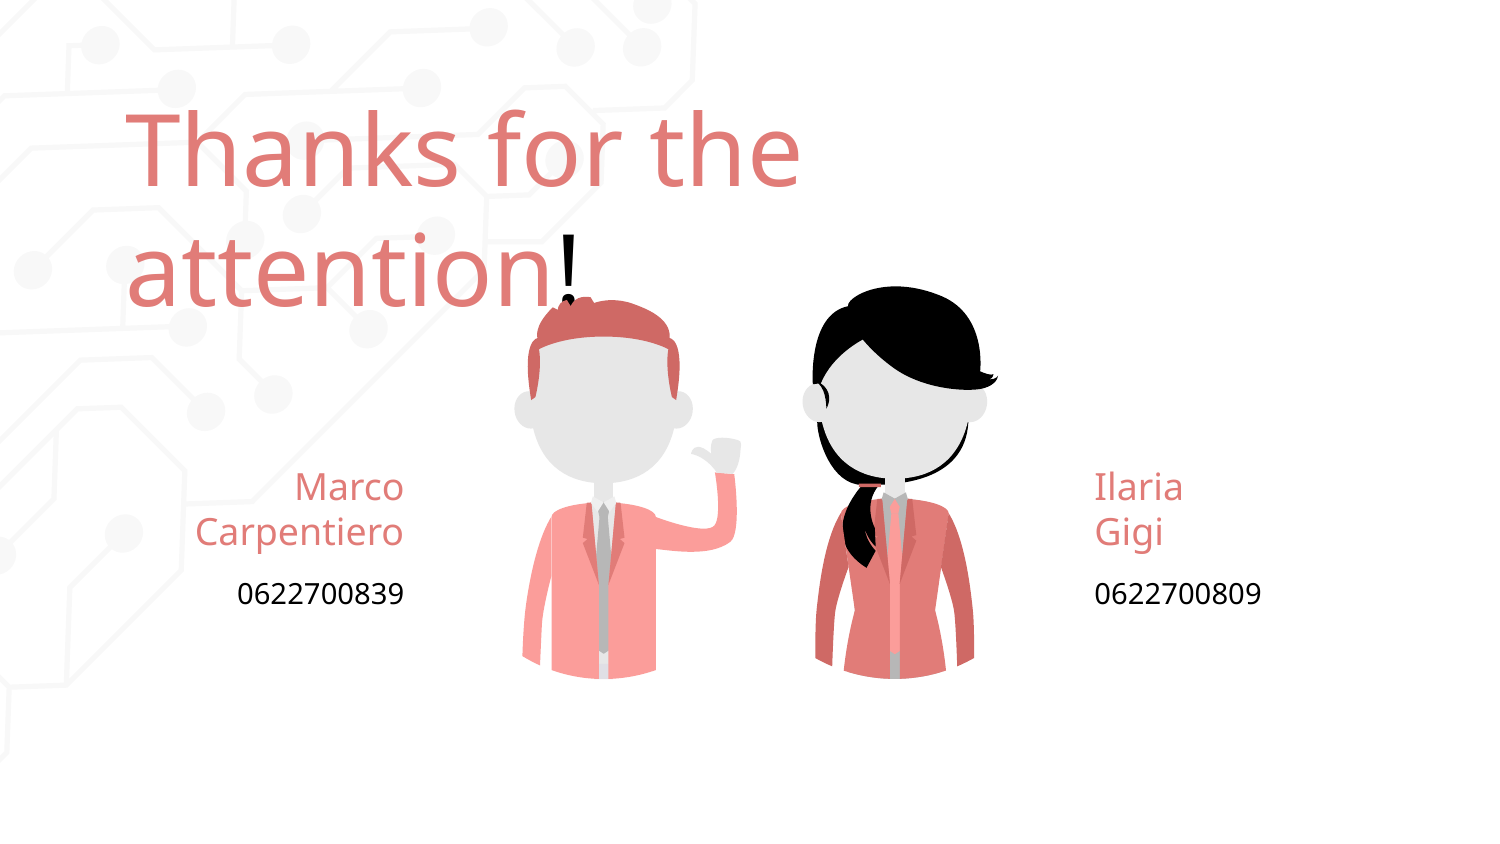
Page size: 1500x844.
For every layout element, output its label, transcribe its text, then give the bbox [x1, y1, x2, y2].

subtitle 0622700839 [148, 560, 420, 697]
title Thanks for the attention! [110, 71, 1222, 166]
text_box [512, 296, 743, 680]
title Ilaria Gigi [1079, 448, 1314, 534]
title Marco Carpentiero [177, 448, 420, 534]
subtitle 0622700809 [1079, 560, 1351, 697]
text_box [800, 286, 999, 680]
